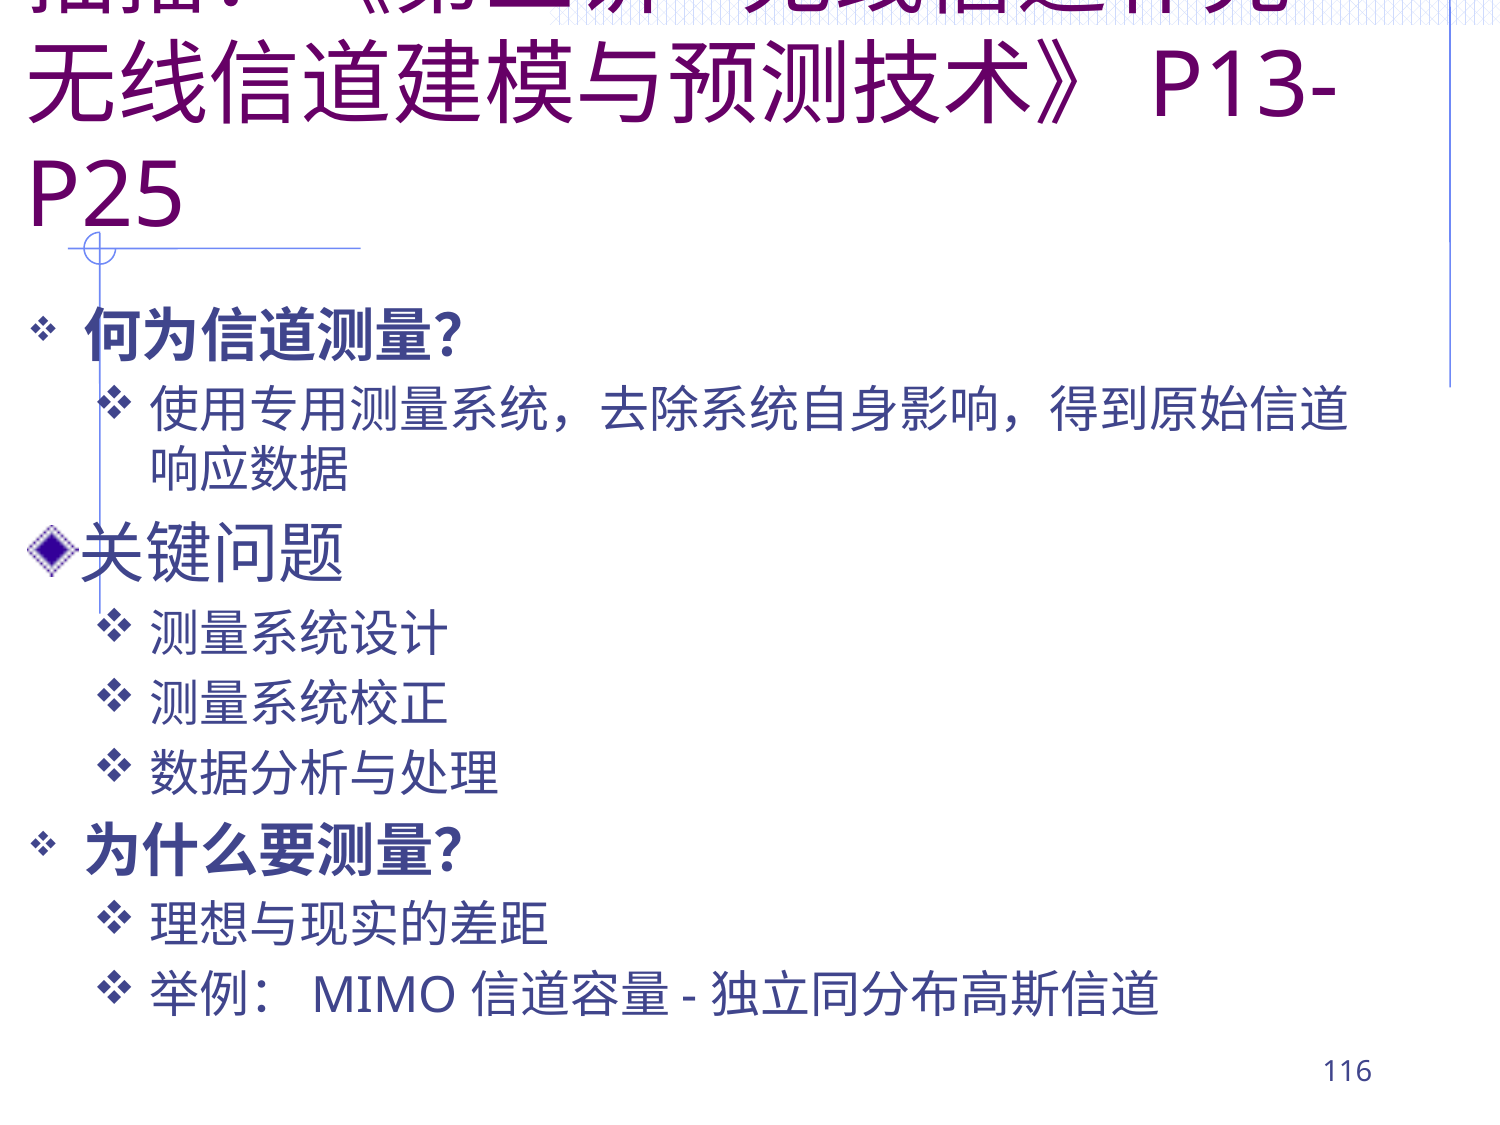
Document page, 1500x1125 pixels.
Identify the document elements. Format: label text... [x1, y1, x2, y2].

title 插播：《第三讲-无线信道补充-无线信道建模与预测技术》P13-P25 [10, 64, 1465, 253]
picture [27, 525, 79, 577]
text_box 何为信道测量？ 使用专用测量系统，去除系统自身影响，得到原始信道响应数据 关键问题 测量系统设计 测量系统校正 数据分析与处理 为什么要测量？ 理想与现实的差距 举例：MIMO信道容量-独立同分布高斯信道 [12, 290, 1388, 1125]
